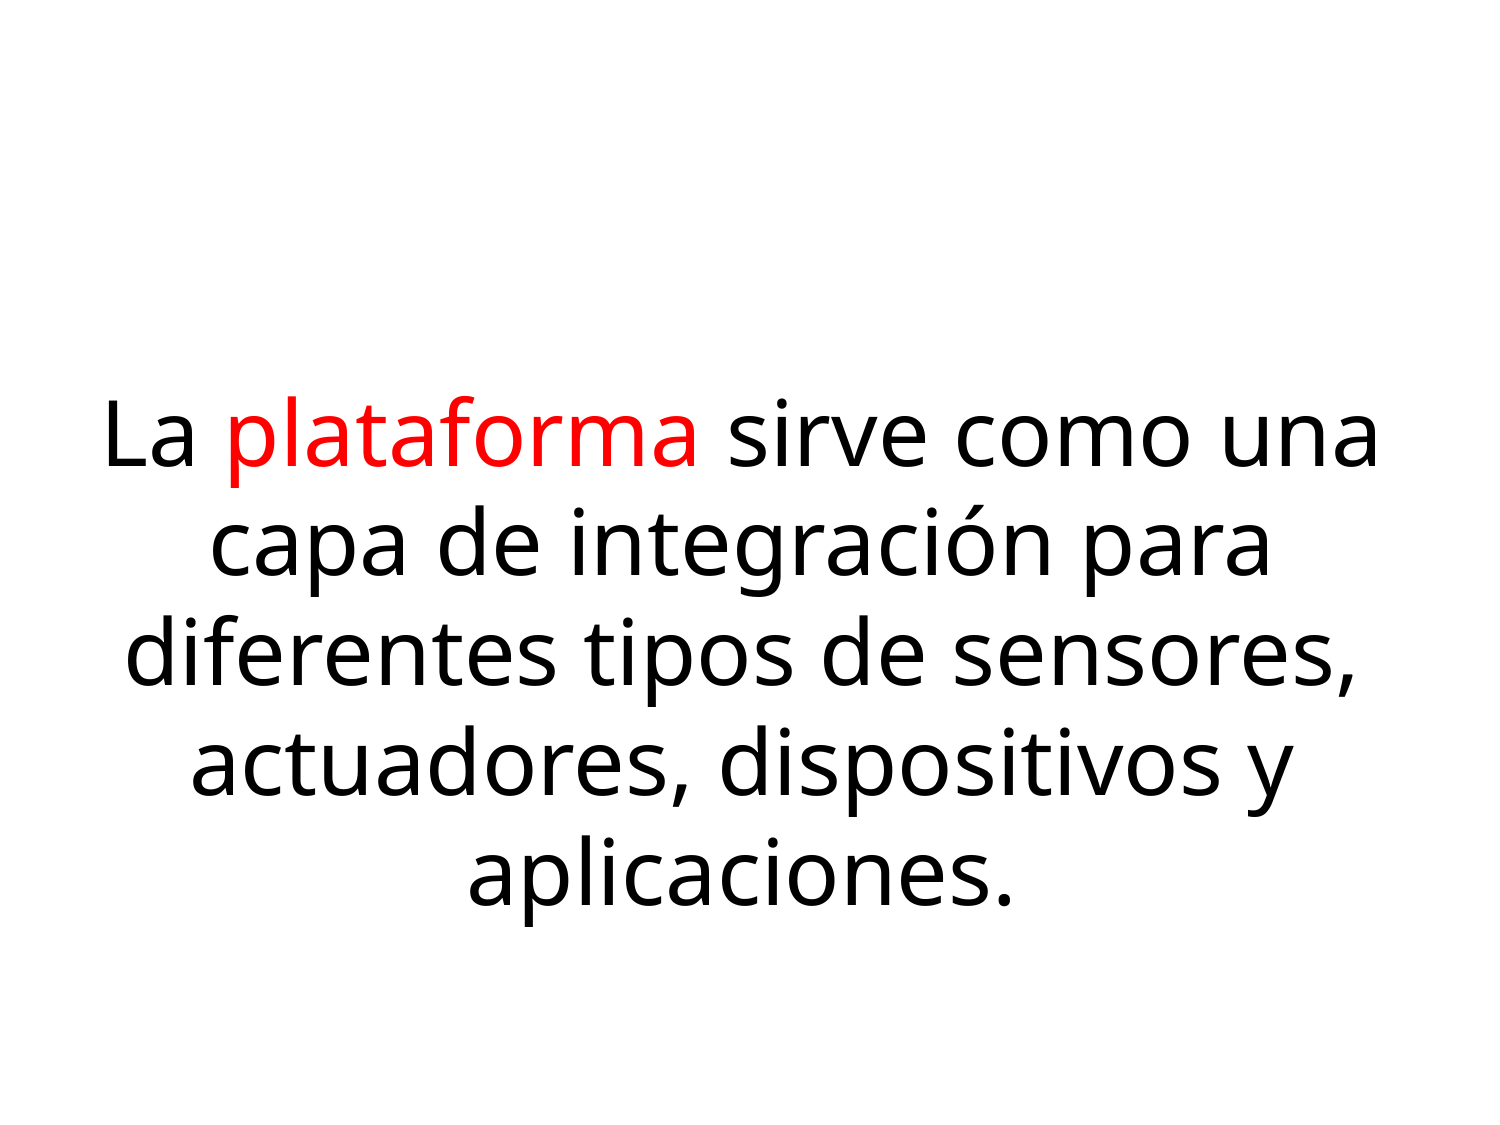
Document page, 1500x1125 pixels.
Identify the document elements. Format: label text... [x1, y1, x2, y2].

text_box La plataforma sirve como una capa de integración para diferentes tipos de sensores, actuadores, dispositivos y aplicaciones. [45, 366, 1439, 932]
